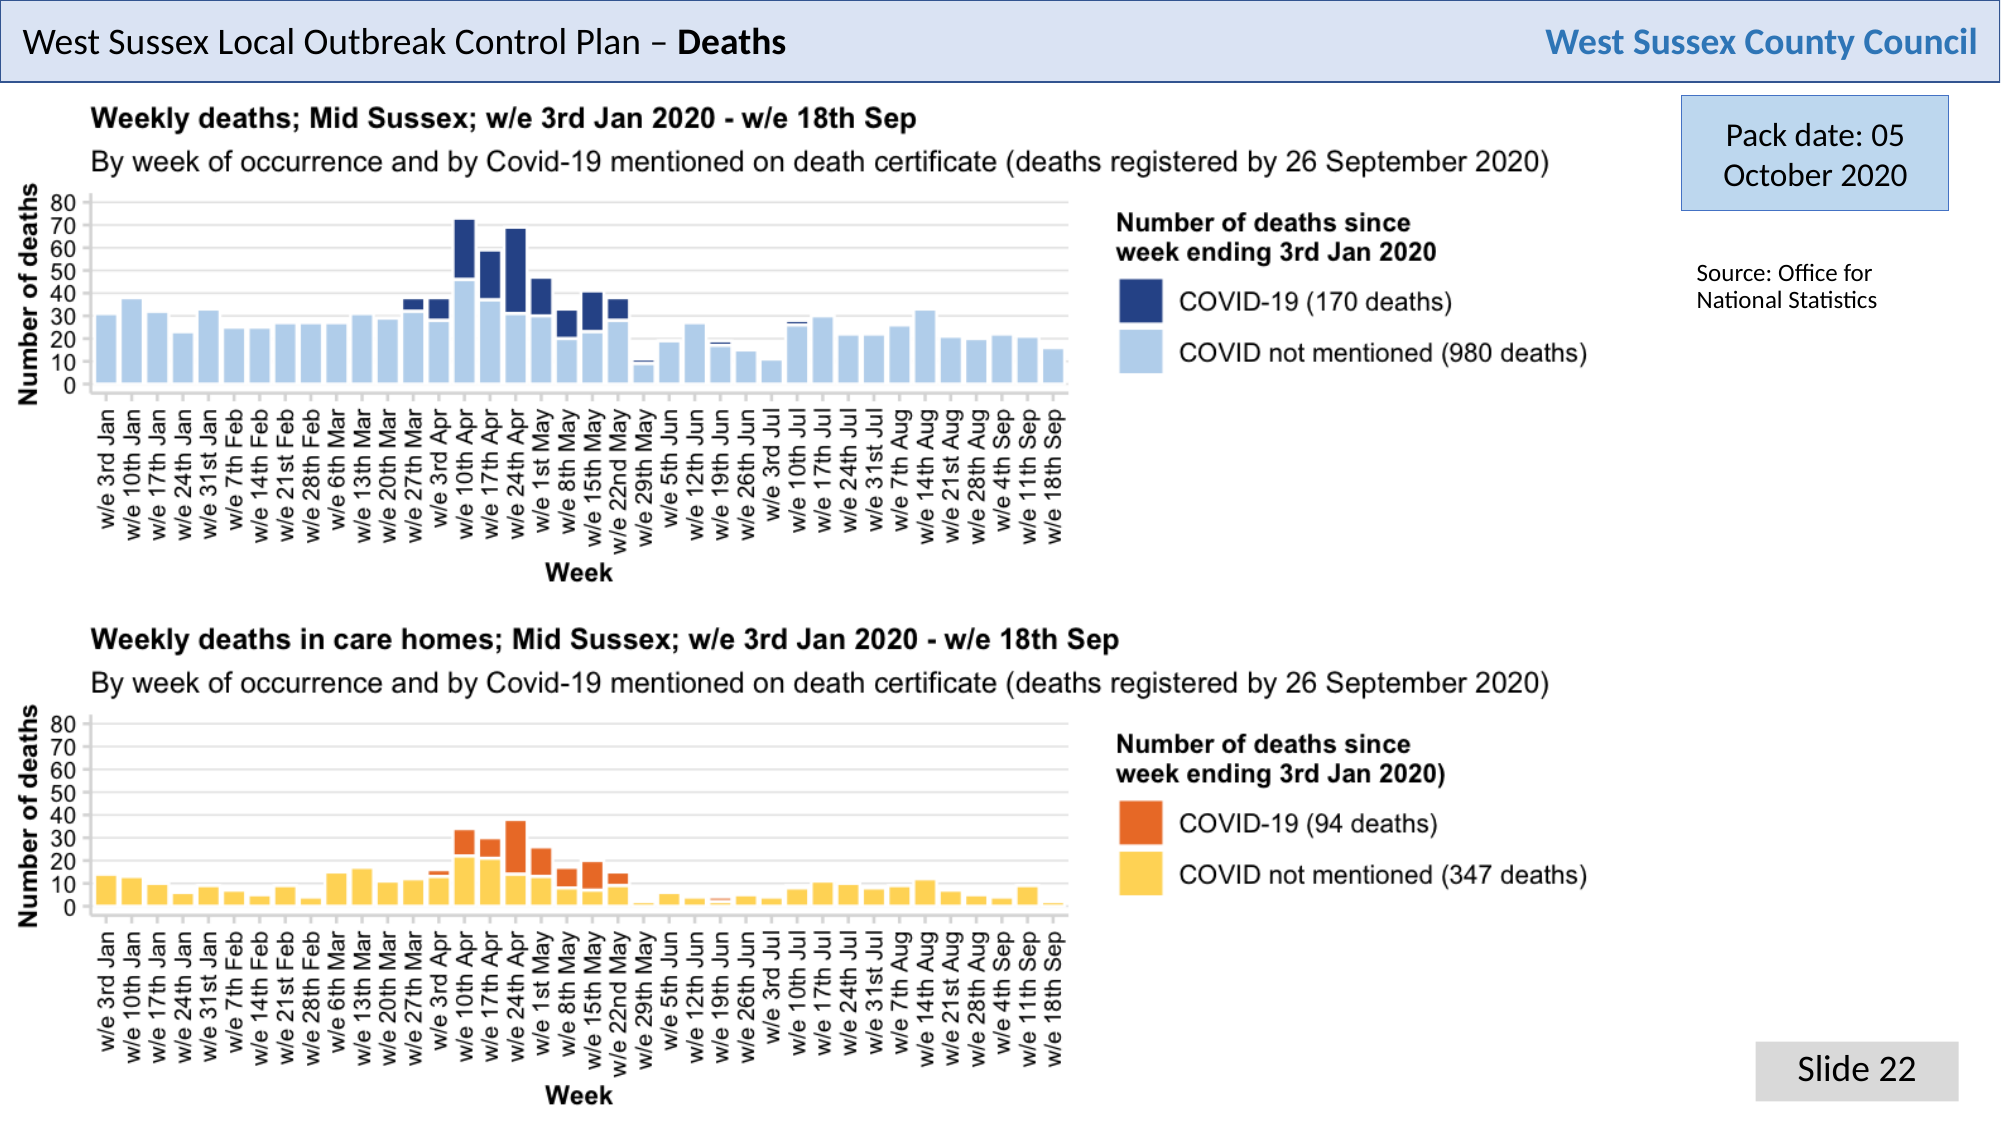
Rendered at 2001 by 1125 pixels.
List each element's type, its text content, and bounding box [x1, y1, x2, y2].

picture [3, 91, 1619, 602]
picture [3, 612, 1619, 1125]
list Source: Office for National Statistics [1681, 252, 1959, 289]
list Slide 22 [1755, 1041, 1959, 1102]
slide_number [1681, 95, 1949, 211]
